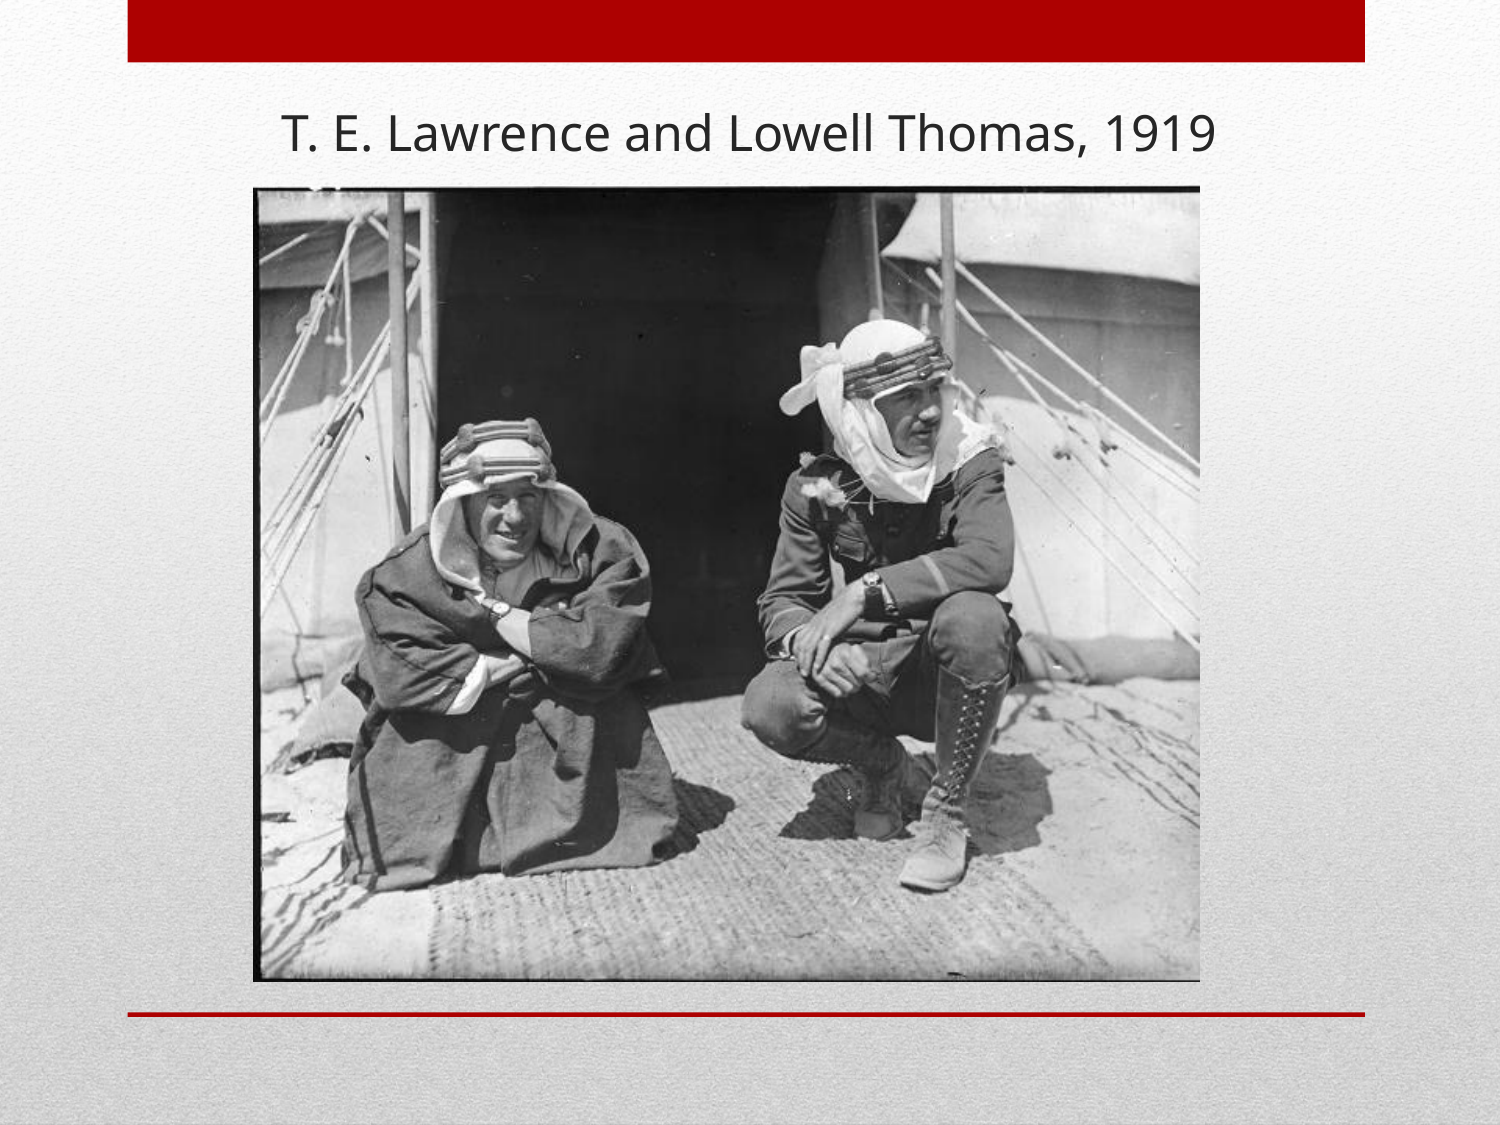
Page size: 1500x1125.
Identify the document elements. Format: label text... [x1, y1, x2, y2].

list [253, 185, 1201, 982]
picture [0, 0, 1500, 1125]
title T. E. Lawrence and Lowell Thomas, 1919 [193, 87, 1306, 170]
